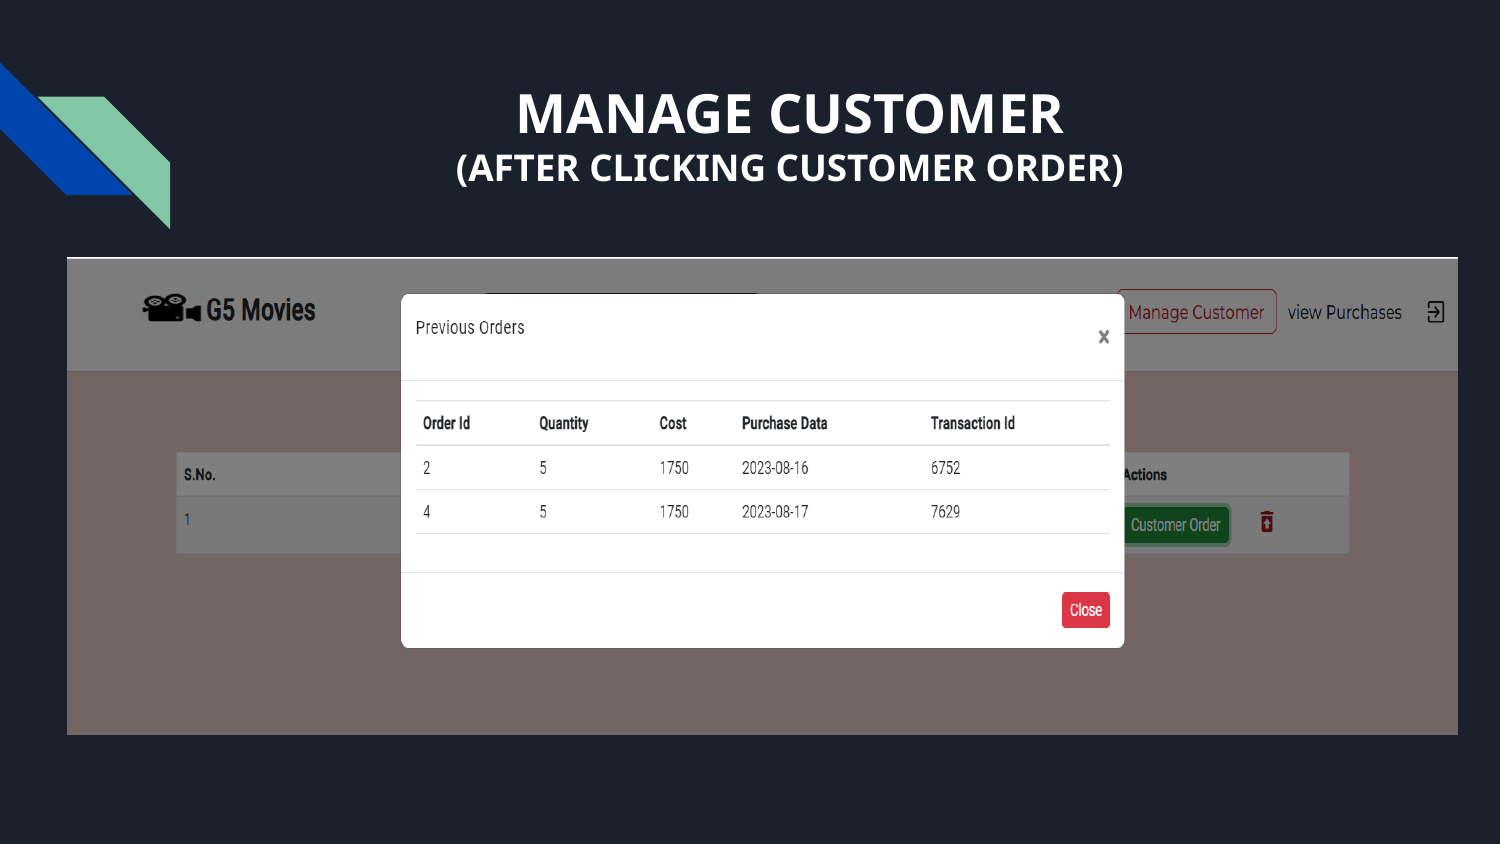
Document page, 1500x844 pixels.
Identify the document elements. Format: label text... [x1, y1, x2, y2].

picture [67, 256, 1459, 735]
title MANAGE CUSTOMER (AFTER CLICKING CUSTOMER ORDER) [212, 64, 1368, 215]
